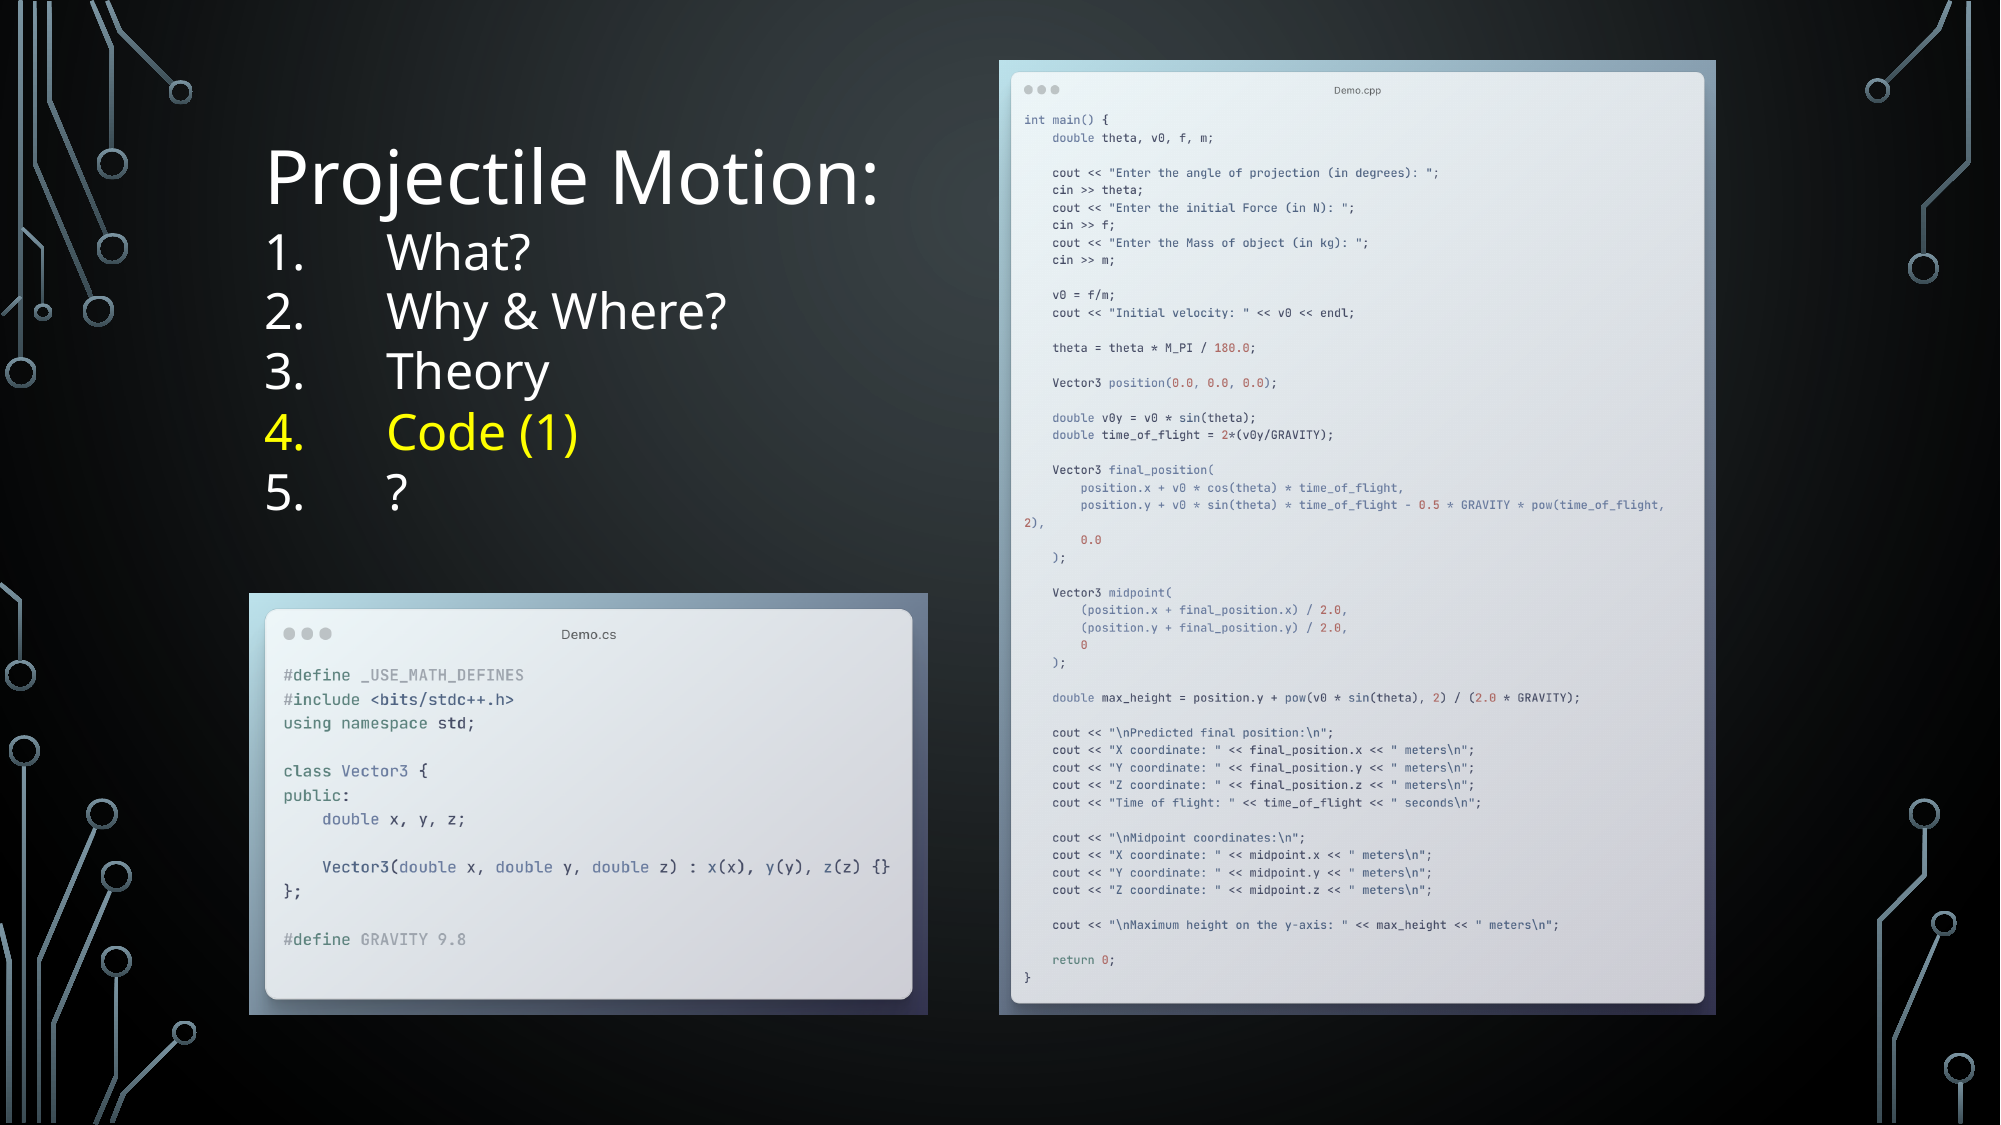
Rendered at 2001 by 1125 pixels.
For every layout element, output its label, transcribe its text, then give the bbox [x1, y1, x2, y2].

picture [249, 593, 928, 1016]
picture [999, 59, 1716, 1016]
text_box Projectile Motion: What? Why & Where? Theory Code (1) ? [249, 122, 965, 528]
